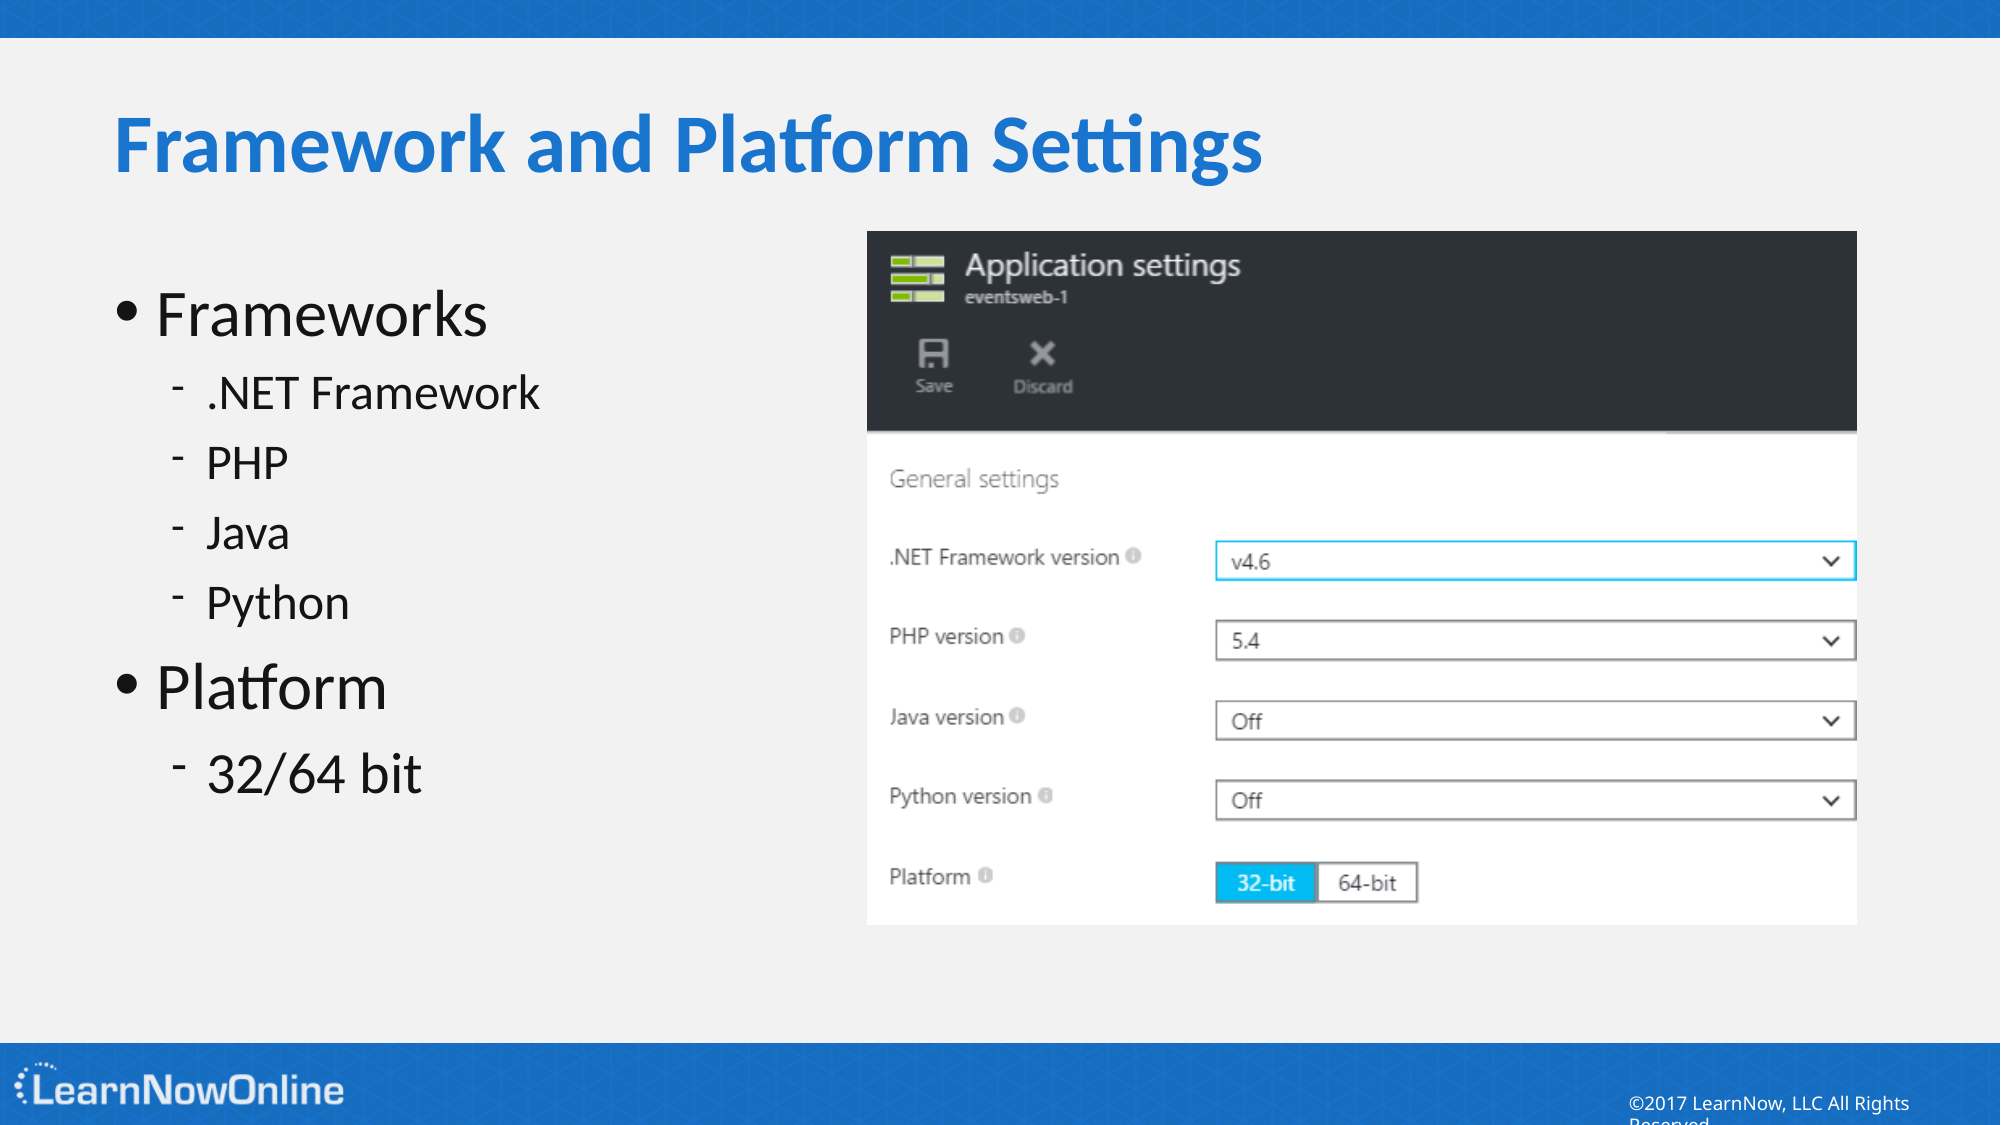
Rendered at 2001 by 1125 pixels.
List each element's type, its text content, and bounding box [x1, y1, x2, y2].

picture [0, 0, 2000, 38]
title Framework and Platform Settings [99, 45, 1900, 233]
picture [867, 230, 1858, 926]
picture [0, 1043, 2000, 1125]
text_box Frameworks .NET Framework PHP Java Python Platform 32/64 bit [99, 262, 1900, 963]
